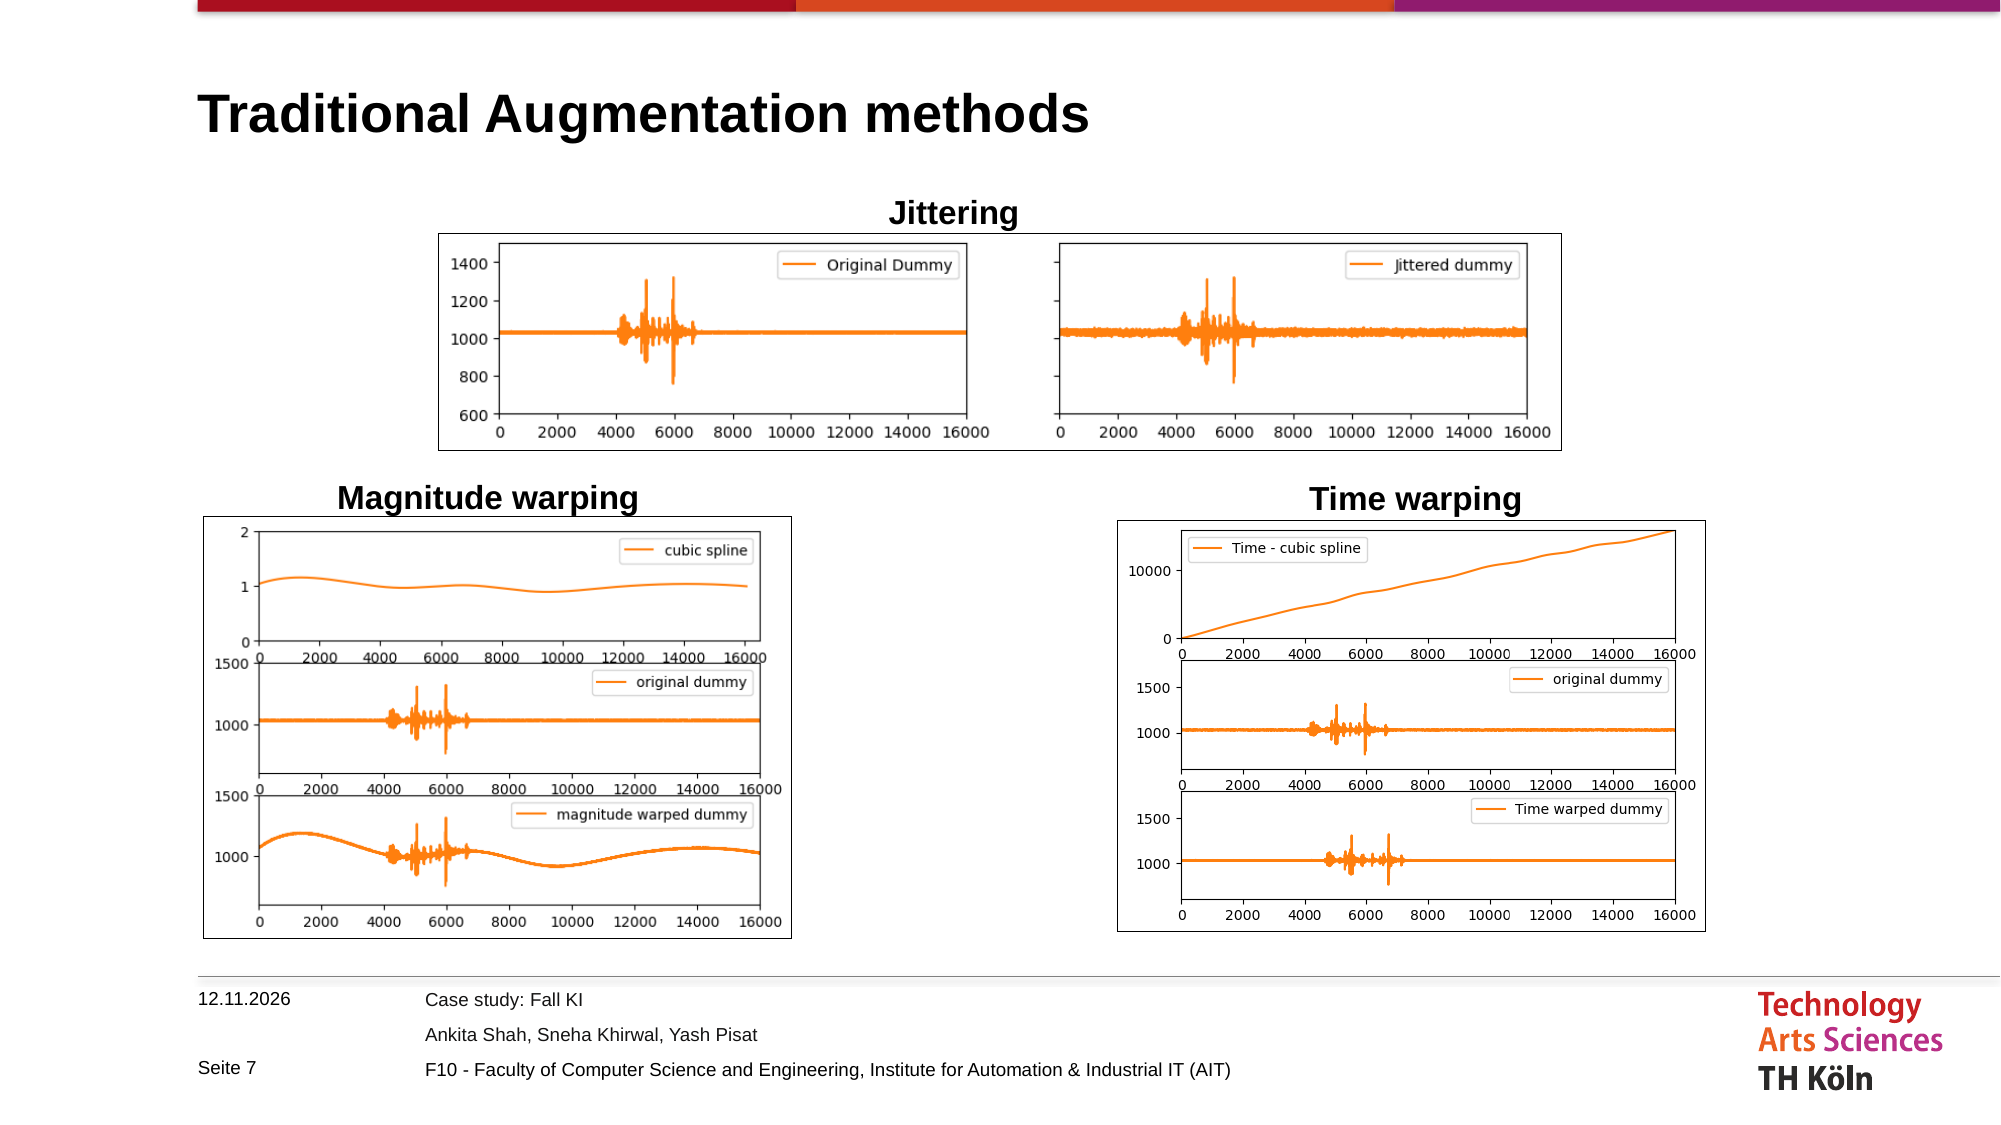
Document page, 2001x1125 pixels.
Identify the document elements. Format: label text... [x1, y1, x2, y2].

title Traditional Augmentation methods [197, 85, 1970, 233]
text_box Time warping [1309, 454, 1633, 517]
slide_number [197, 986, 411, 1016]
picture [203, 516, 793, 939]
picture [438, 232, 1562, 451]
slide_number Seite 7 [197, 1043, 411, 1079]
text_box Jittering [888, 168, 1062, 231]
text_box Magnitude warping [337, 453, 661, 514]
picture [1117, 520, 1707, 932]
